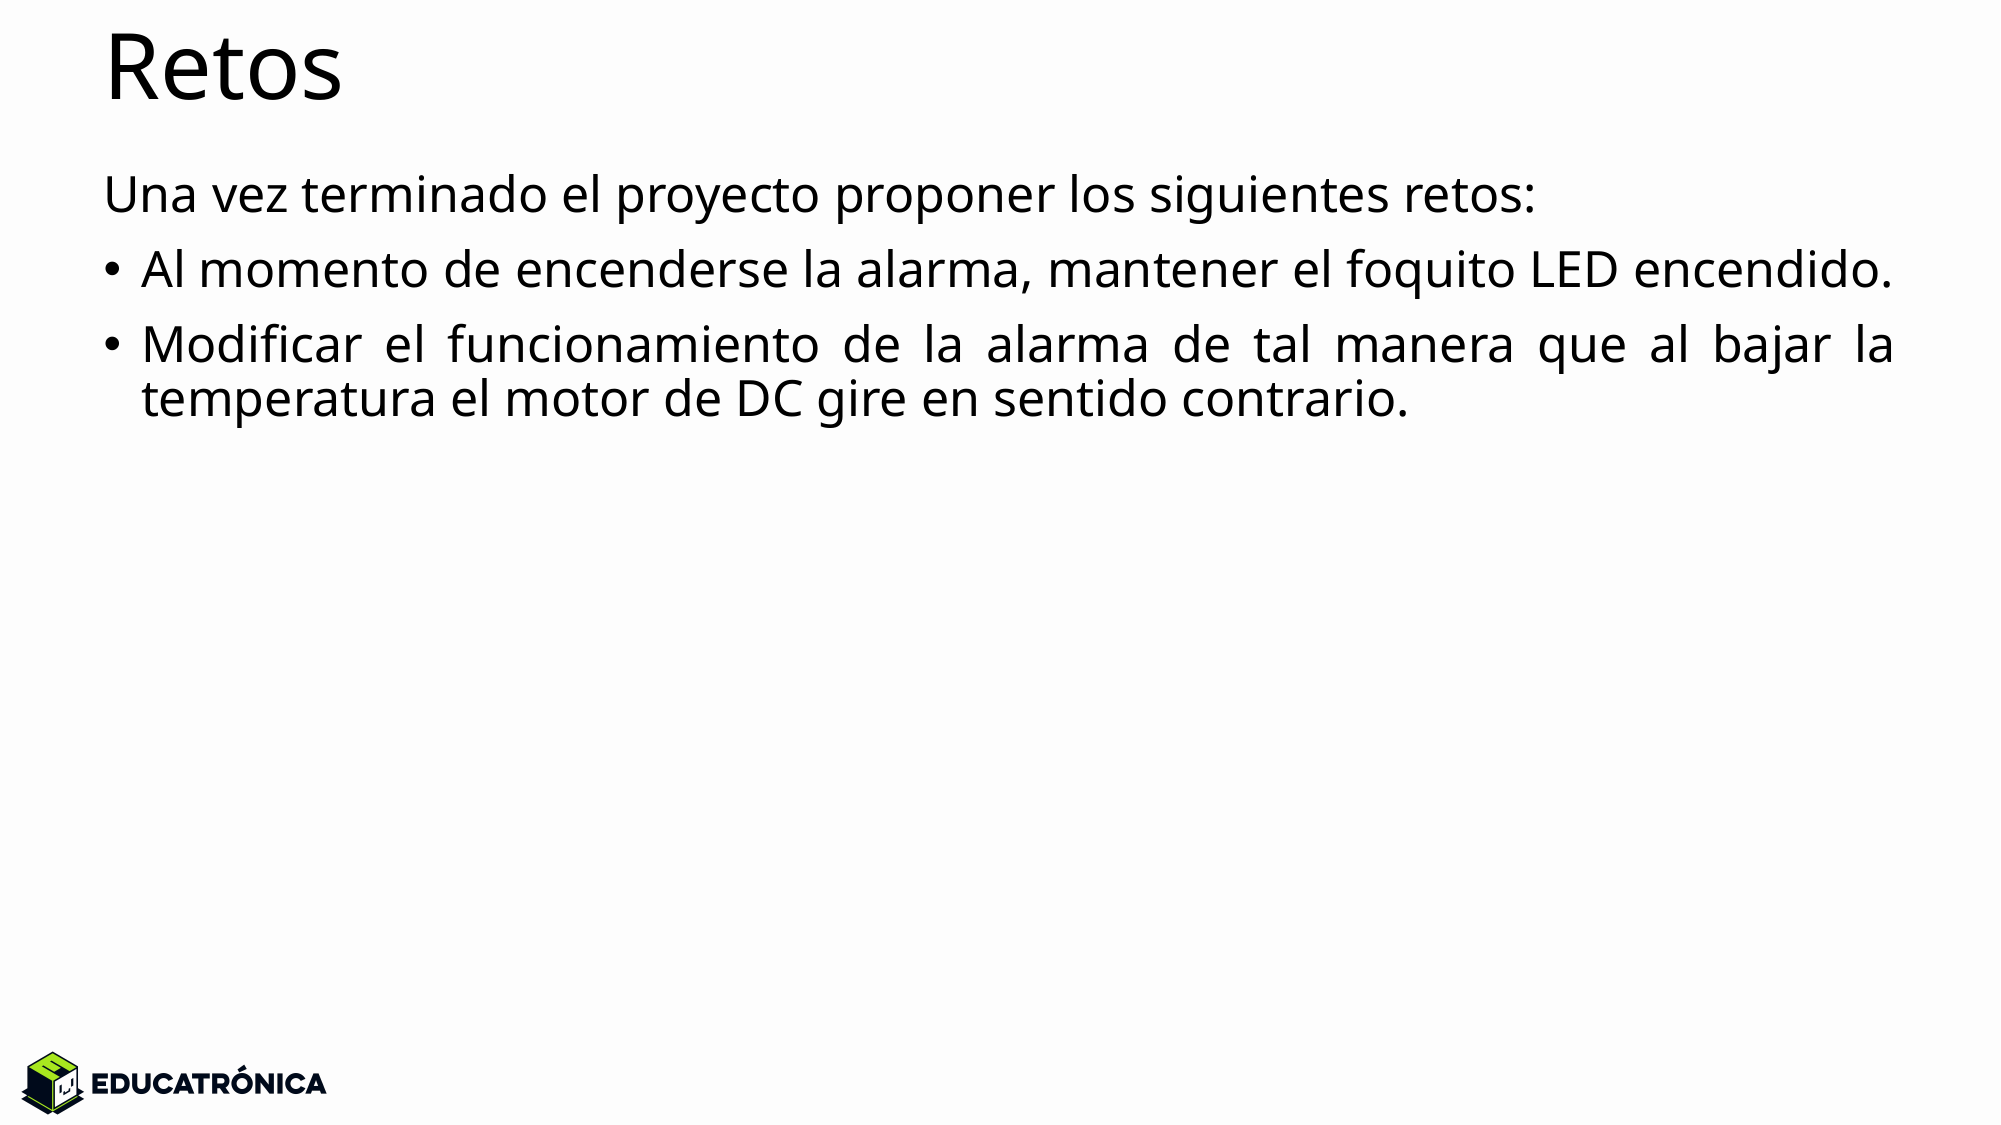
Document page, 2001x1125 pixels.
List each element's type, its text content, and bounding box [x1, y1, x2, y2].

list Una vez terminado el proyecto proponer los siguientes retos: Al momento de encenderse la alarma, mantener el foquito LED encendido. Modificar el funcionamiento de la alarma de tal manera que al bajar la temperatura el motor de DC gire en sentido contrario. [88, 162, 1912, 1037]
picture [19, 1048, 330, 1118]
title Retos [88, 7, 1912, 133]
